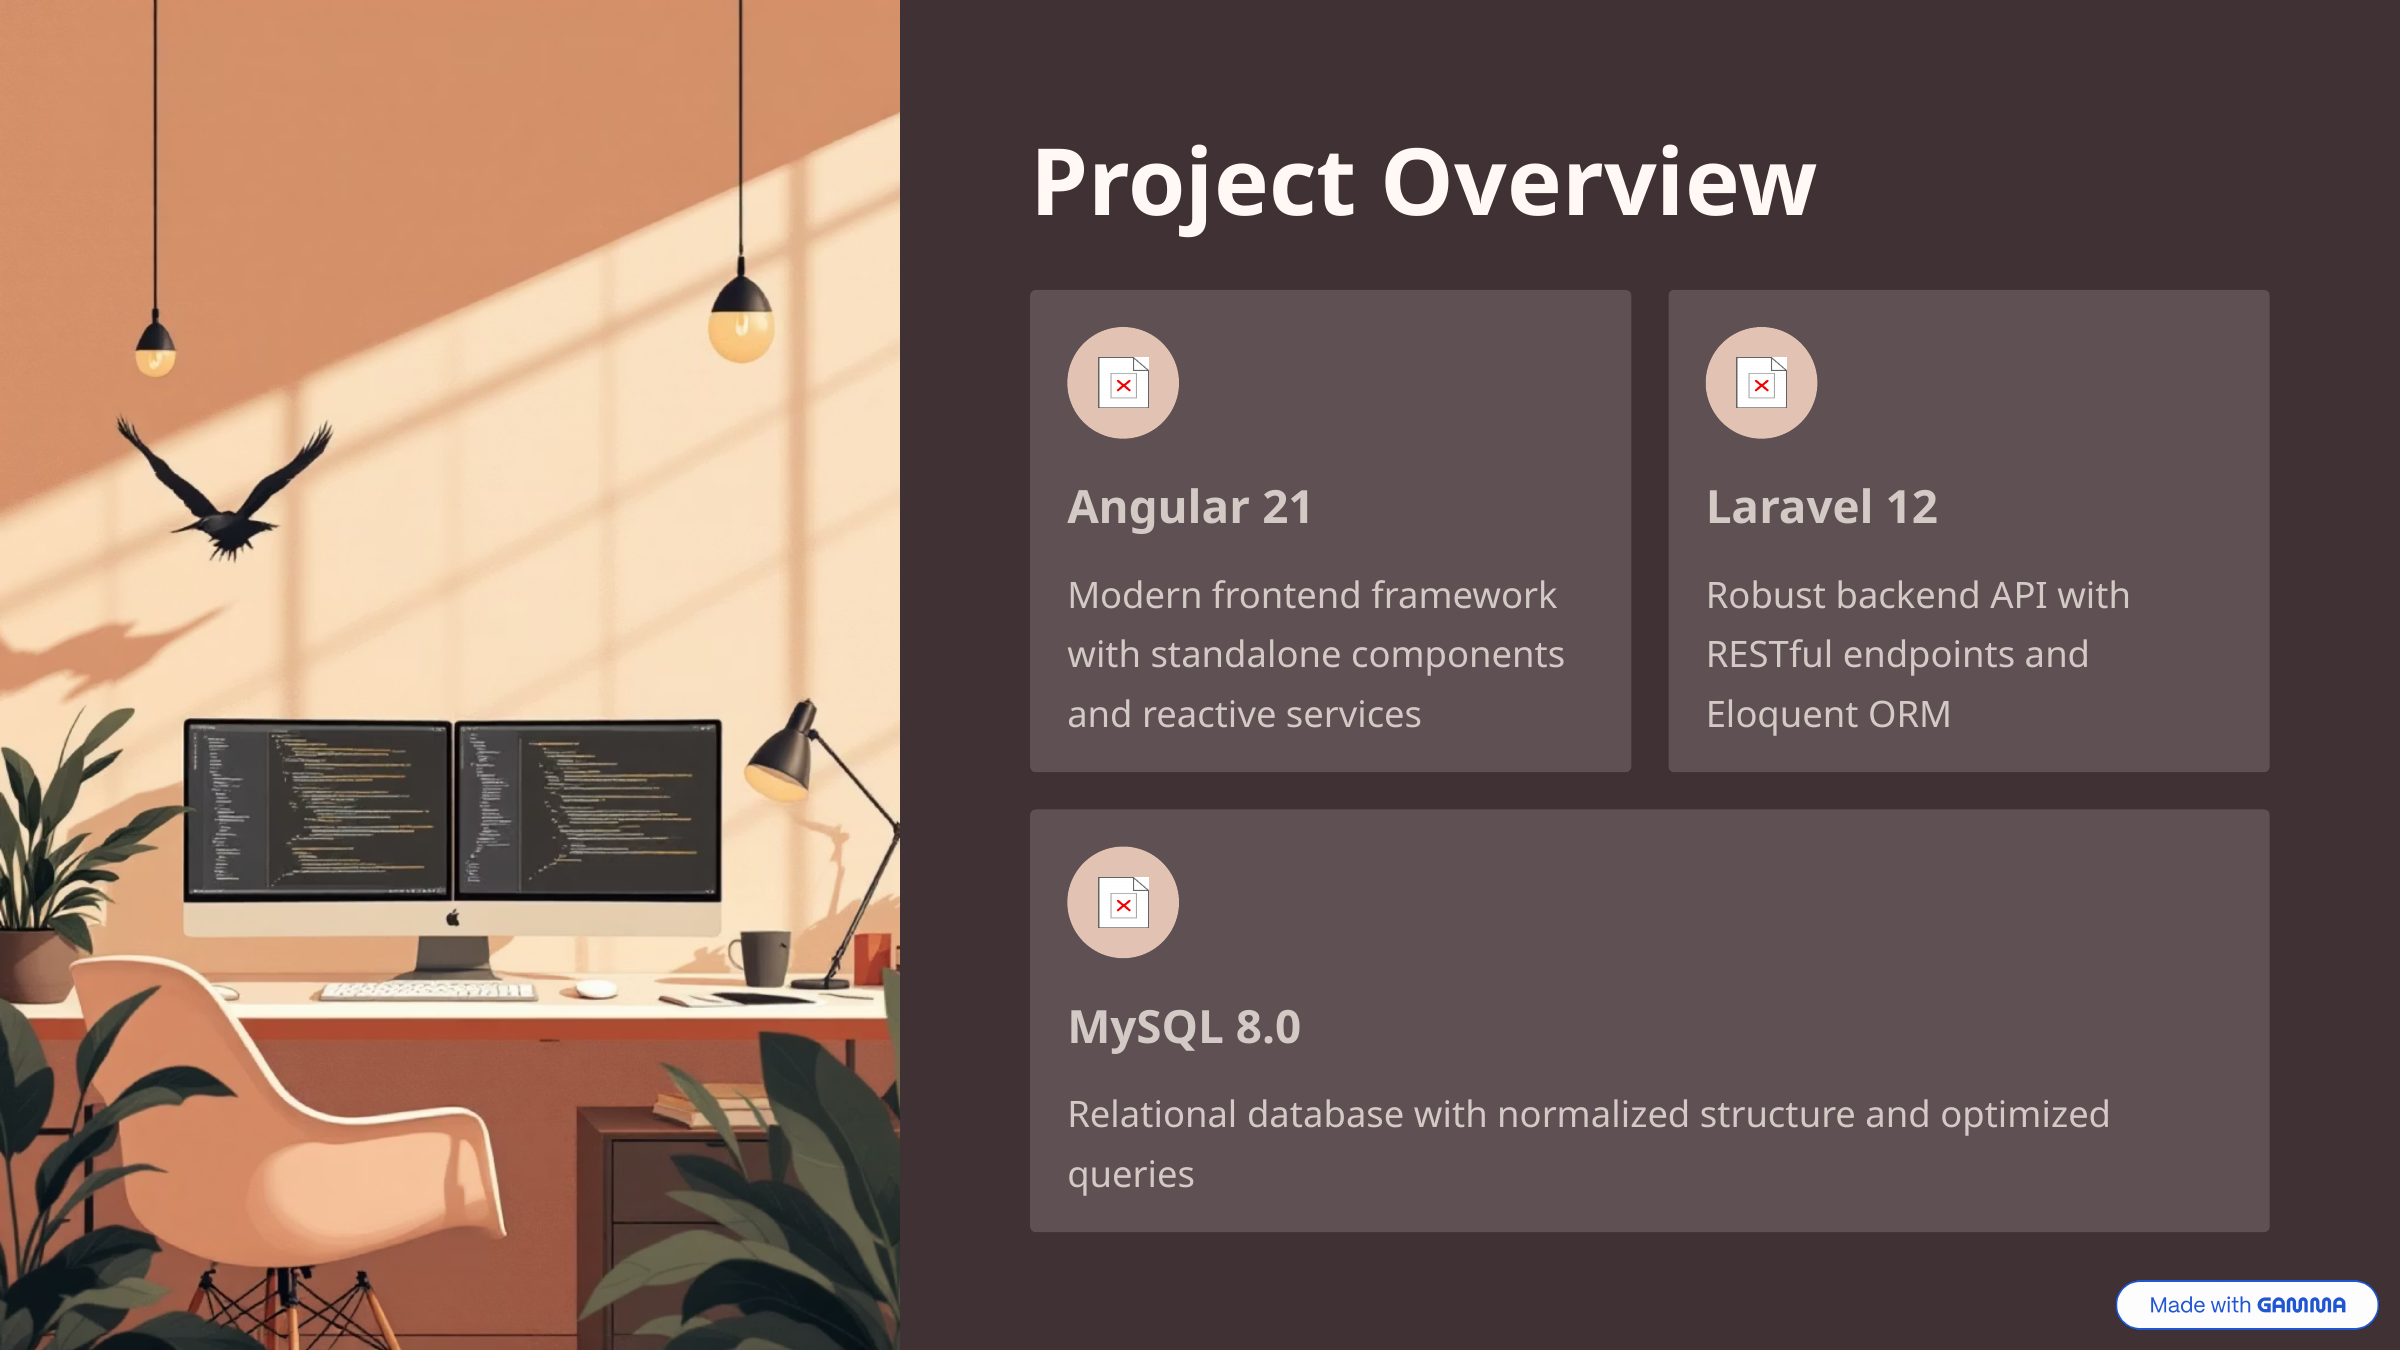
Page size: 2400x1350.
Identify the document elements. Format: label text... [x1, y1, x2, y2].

picture [2106, 1271, 2389, 1339]
text_box Laravel 12 [1705, 475, 2171, 534]
text_box [1668, 289, 2270, 773]
text_box [1030, 809, 2270, 1233]
picture [1736, 357, 1787, 408]
text_box Angular 21 [1067, 475, 1533, 534]
text_box Relational database with normalized structure and optimized queries [1067, 1075, 2233, 1195]
text_box MySQL 8.0 [1067, 995, 1533, 1054]
text_box [1705, 327, 1818, 439]
text_box [1067, 327, 1179, 439]
text_box Modern frontend framework with standalone components and reactive services [1067, 556, 1595, 735]
text_box Project Overview [1030, 117, 1961, 235]
picture [0, 0, 900, 1350]
picture [1098, 877, 1149, 928]
picture [1098, 357, 1149, 408]
text_box [1030, 289, 1632, 773]
text_box [1067, 846, 1179, 959]
text_box Robust backend API with RESTful endpoints and Eloquent ORM [1705, 556, 2233, 735]
